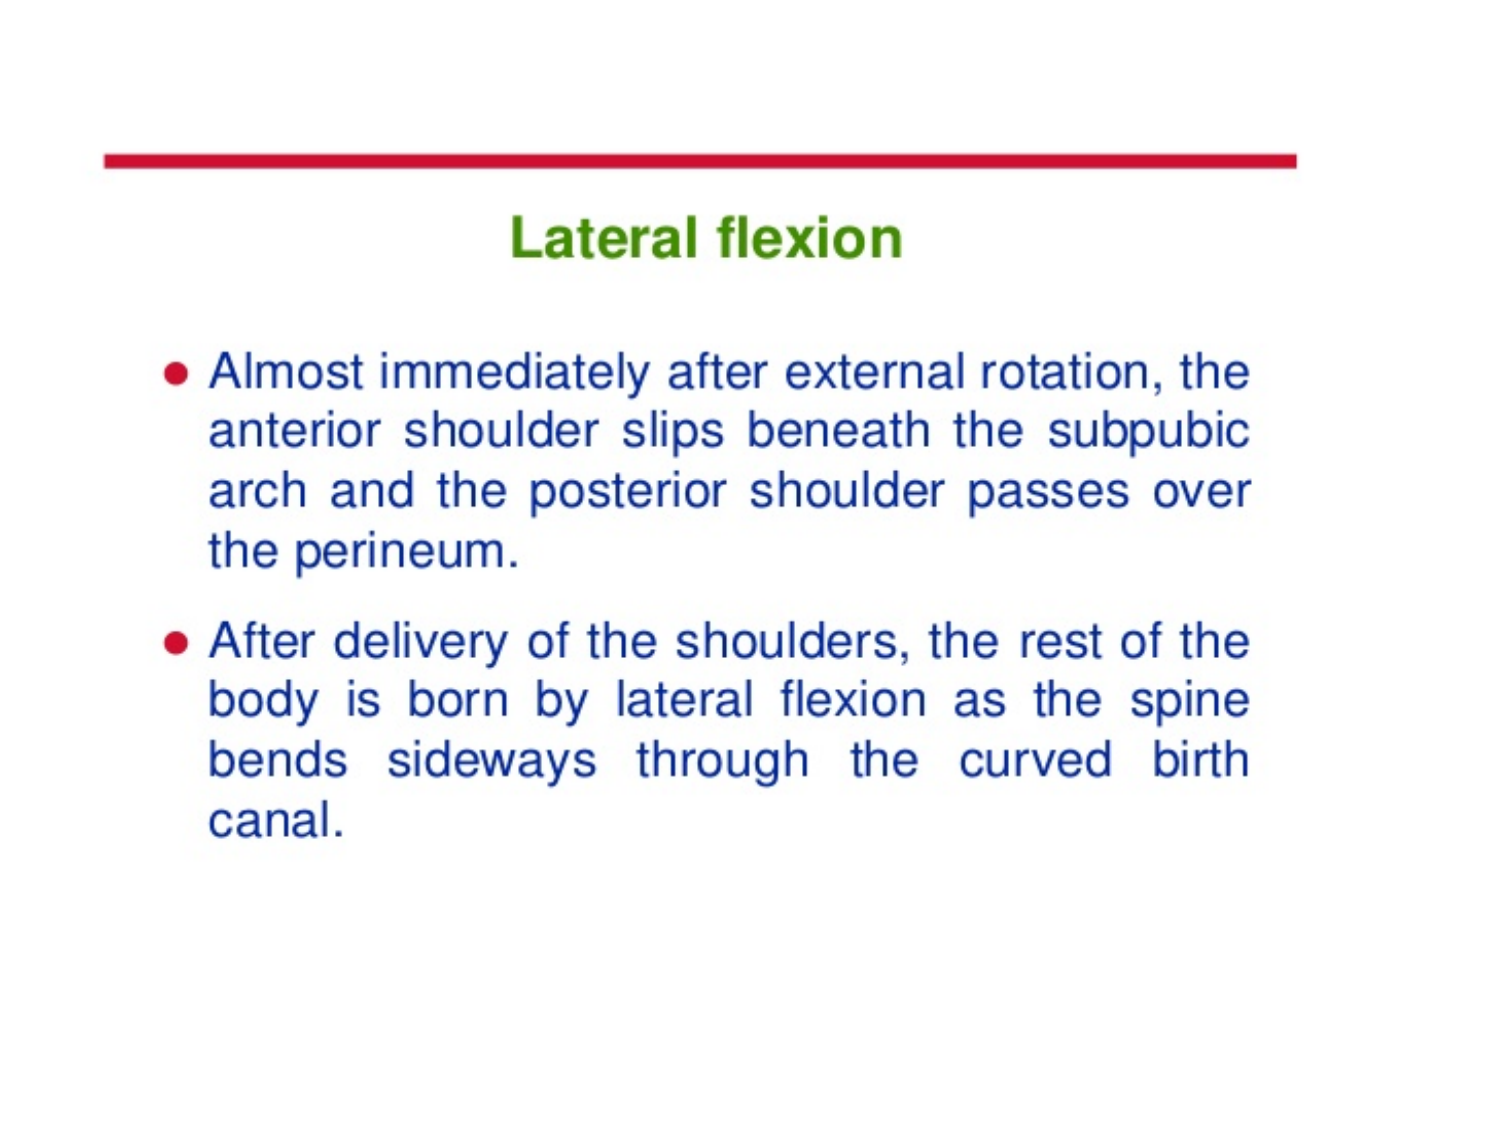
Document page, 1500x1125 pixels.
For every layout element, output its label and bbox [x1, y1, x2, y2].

picture [50, 87, 1363, 1051]
